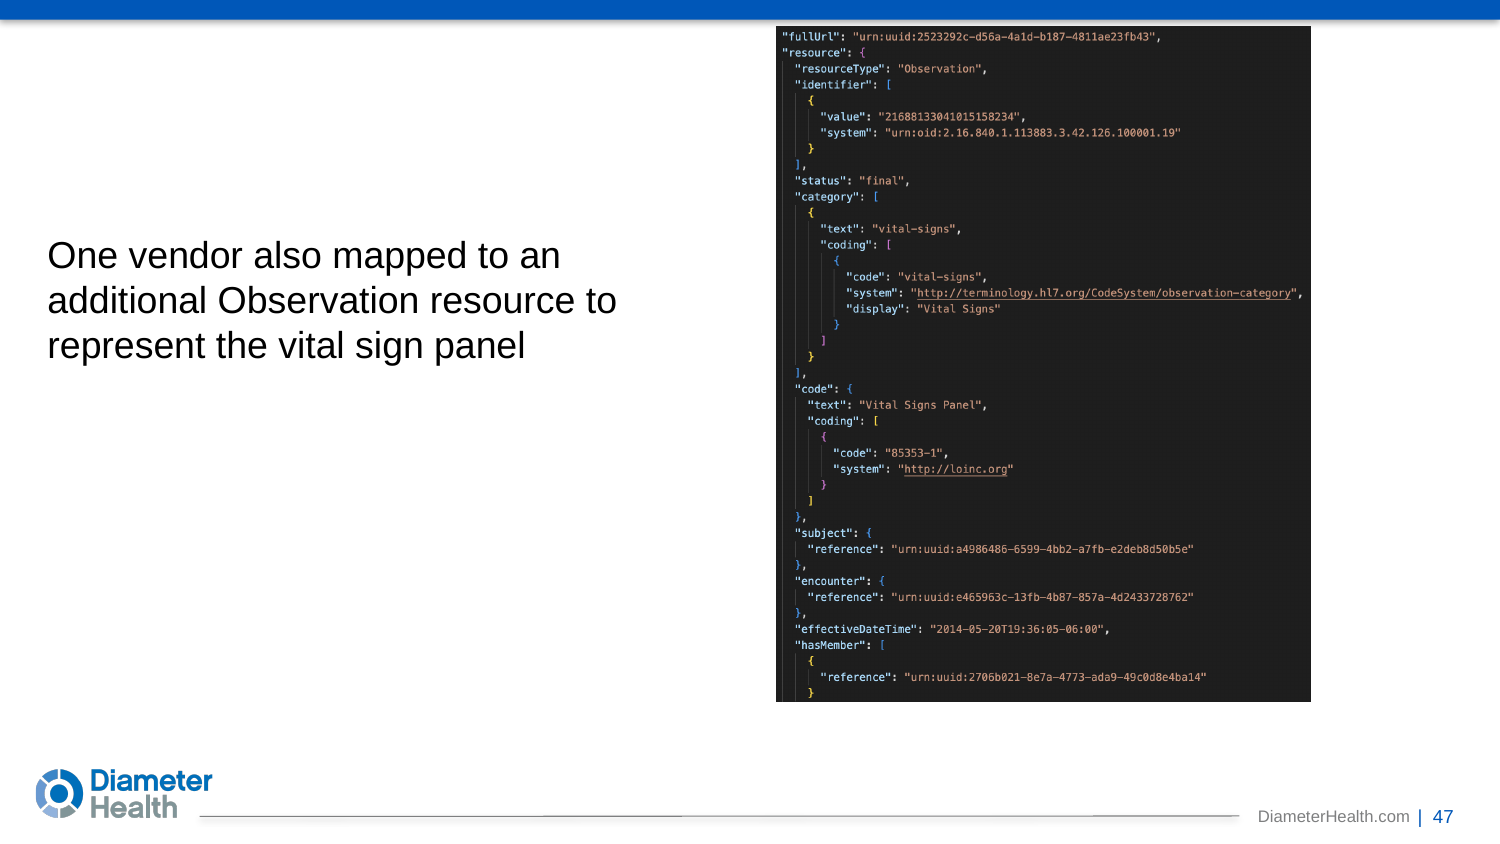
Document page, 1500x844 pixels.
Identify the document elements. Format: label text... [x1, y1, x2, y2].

text_box One vendor also mapped to an additional Observation resource to represent the vital sign panel [32, 223, 652, 374]
picture [776, 25, 1311, 703]
